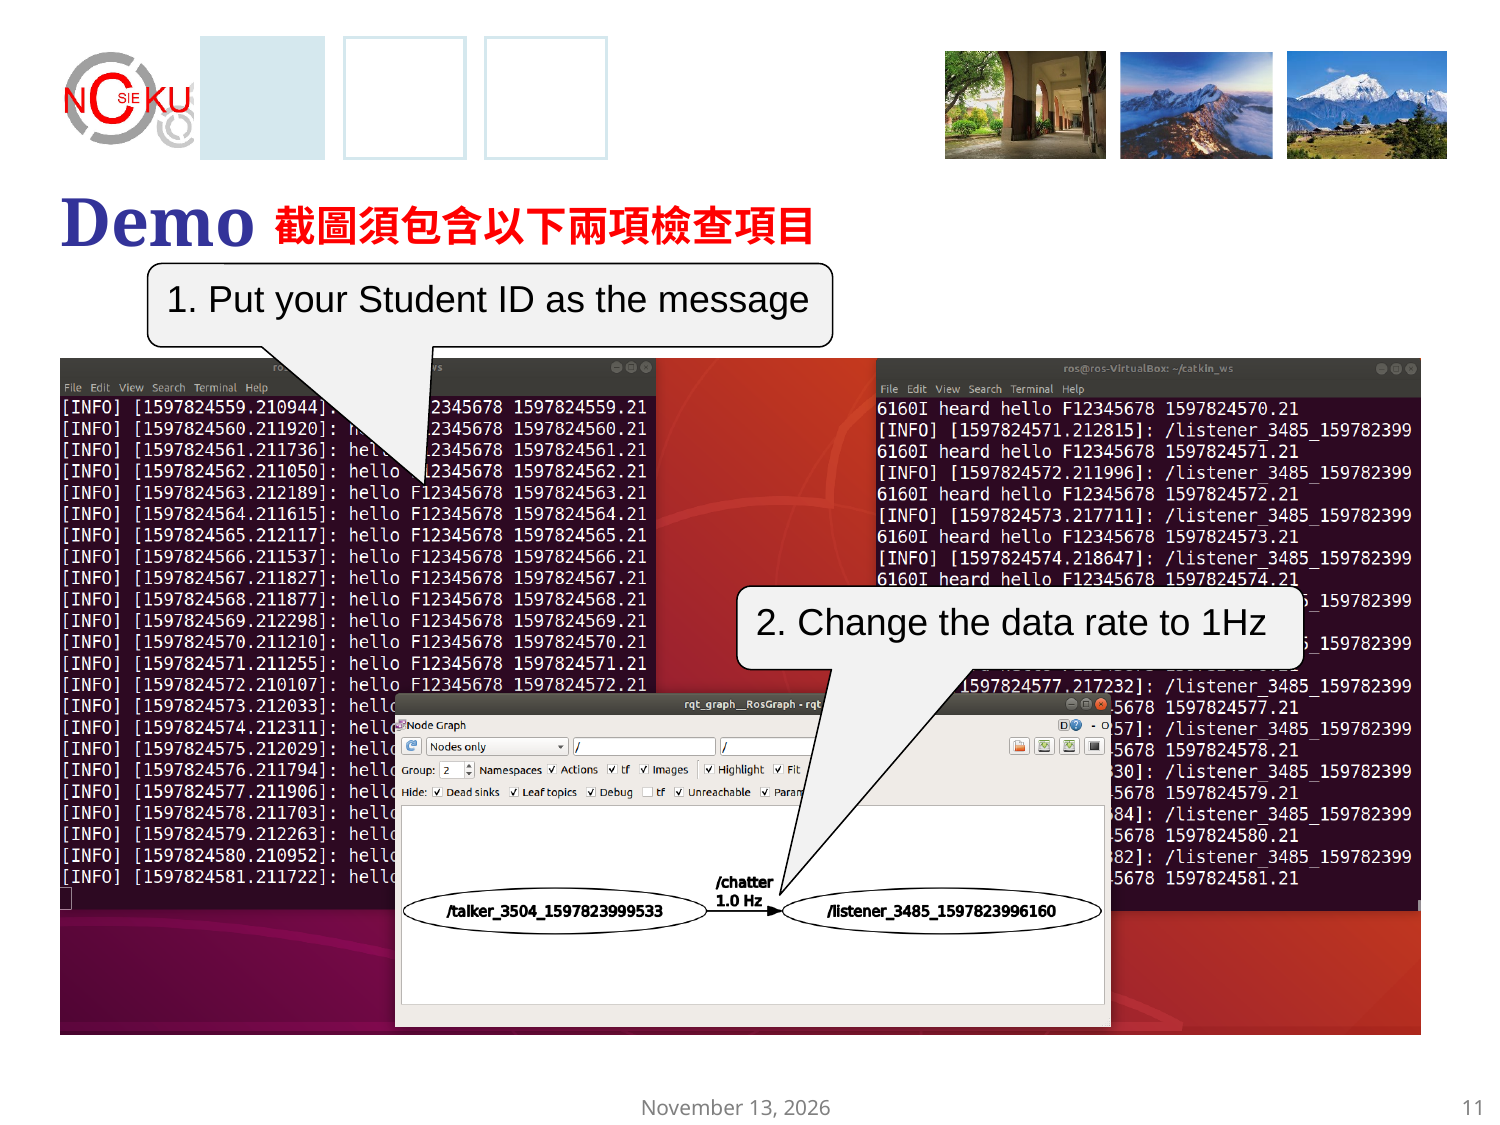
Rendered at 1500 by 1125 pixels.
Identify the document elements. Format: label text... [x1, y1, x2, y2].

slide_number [625, 1087, 875, 1125]
picture [59, 37, 194, 161]
text_box 截圖須包含以下兩項檢查項目 [260, 192, 845, 258]
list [60, 358, 1421, 1035]
text_box 1. Put your Student ID as the message [147, 263, 833, 356]
picture [945, 51, 1106, 159]
slide_number 11 [1423, 1087, 1500, 1125]
title Demo [60, 160, 1483, 290]
picture [1120, 52, 1273, 159]
picture [1287, 51, 1447, 159]
